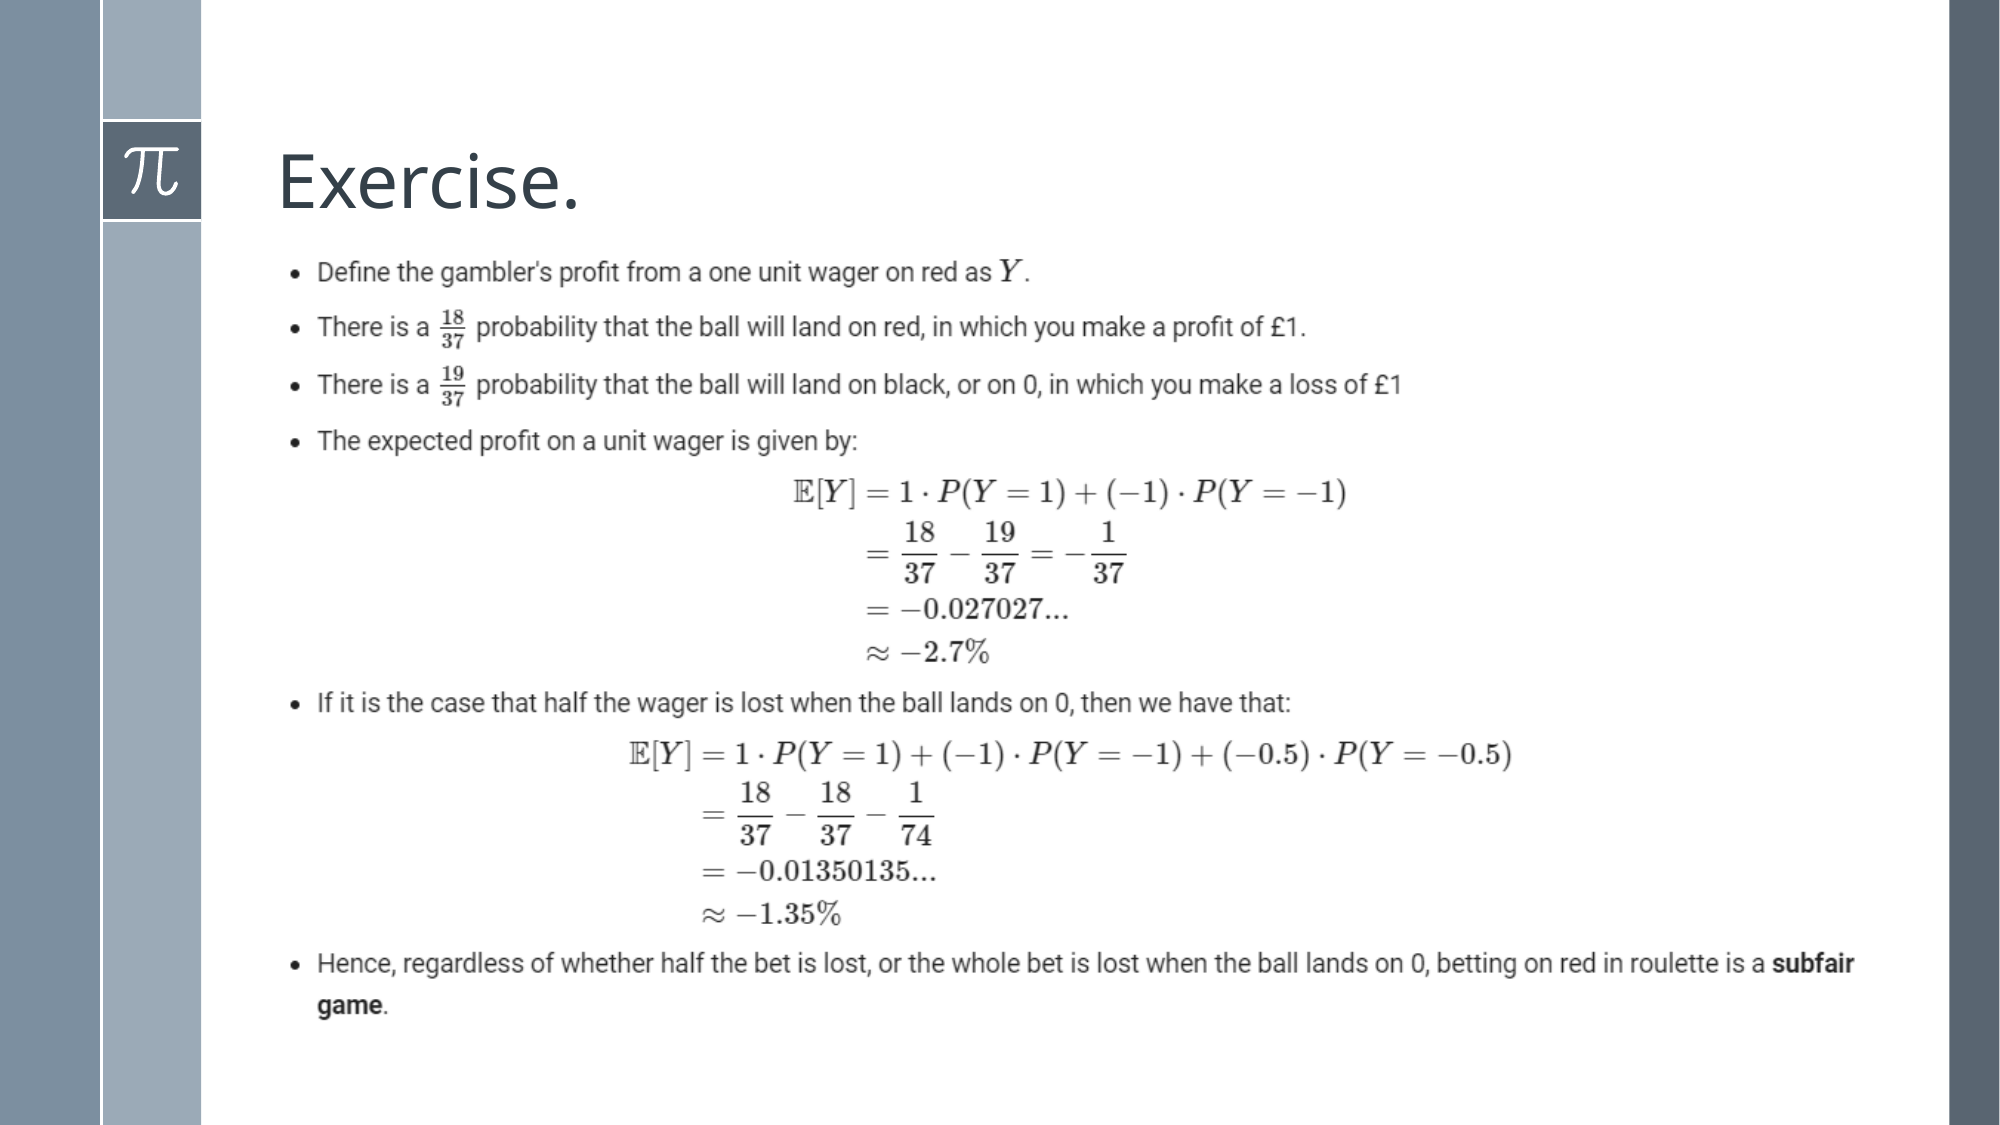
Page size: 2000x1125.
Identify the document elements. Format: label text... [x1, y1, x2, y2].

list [279, 255, 1892, 1035]
title Exercise. [261, 29, 1867, 233]
